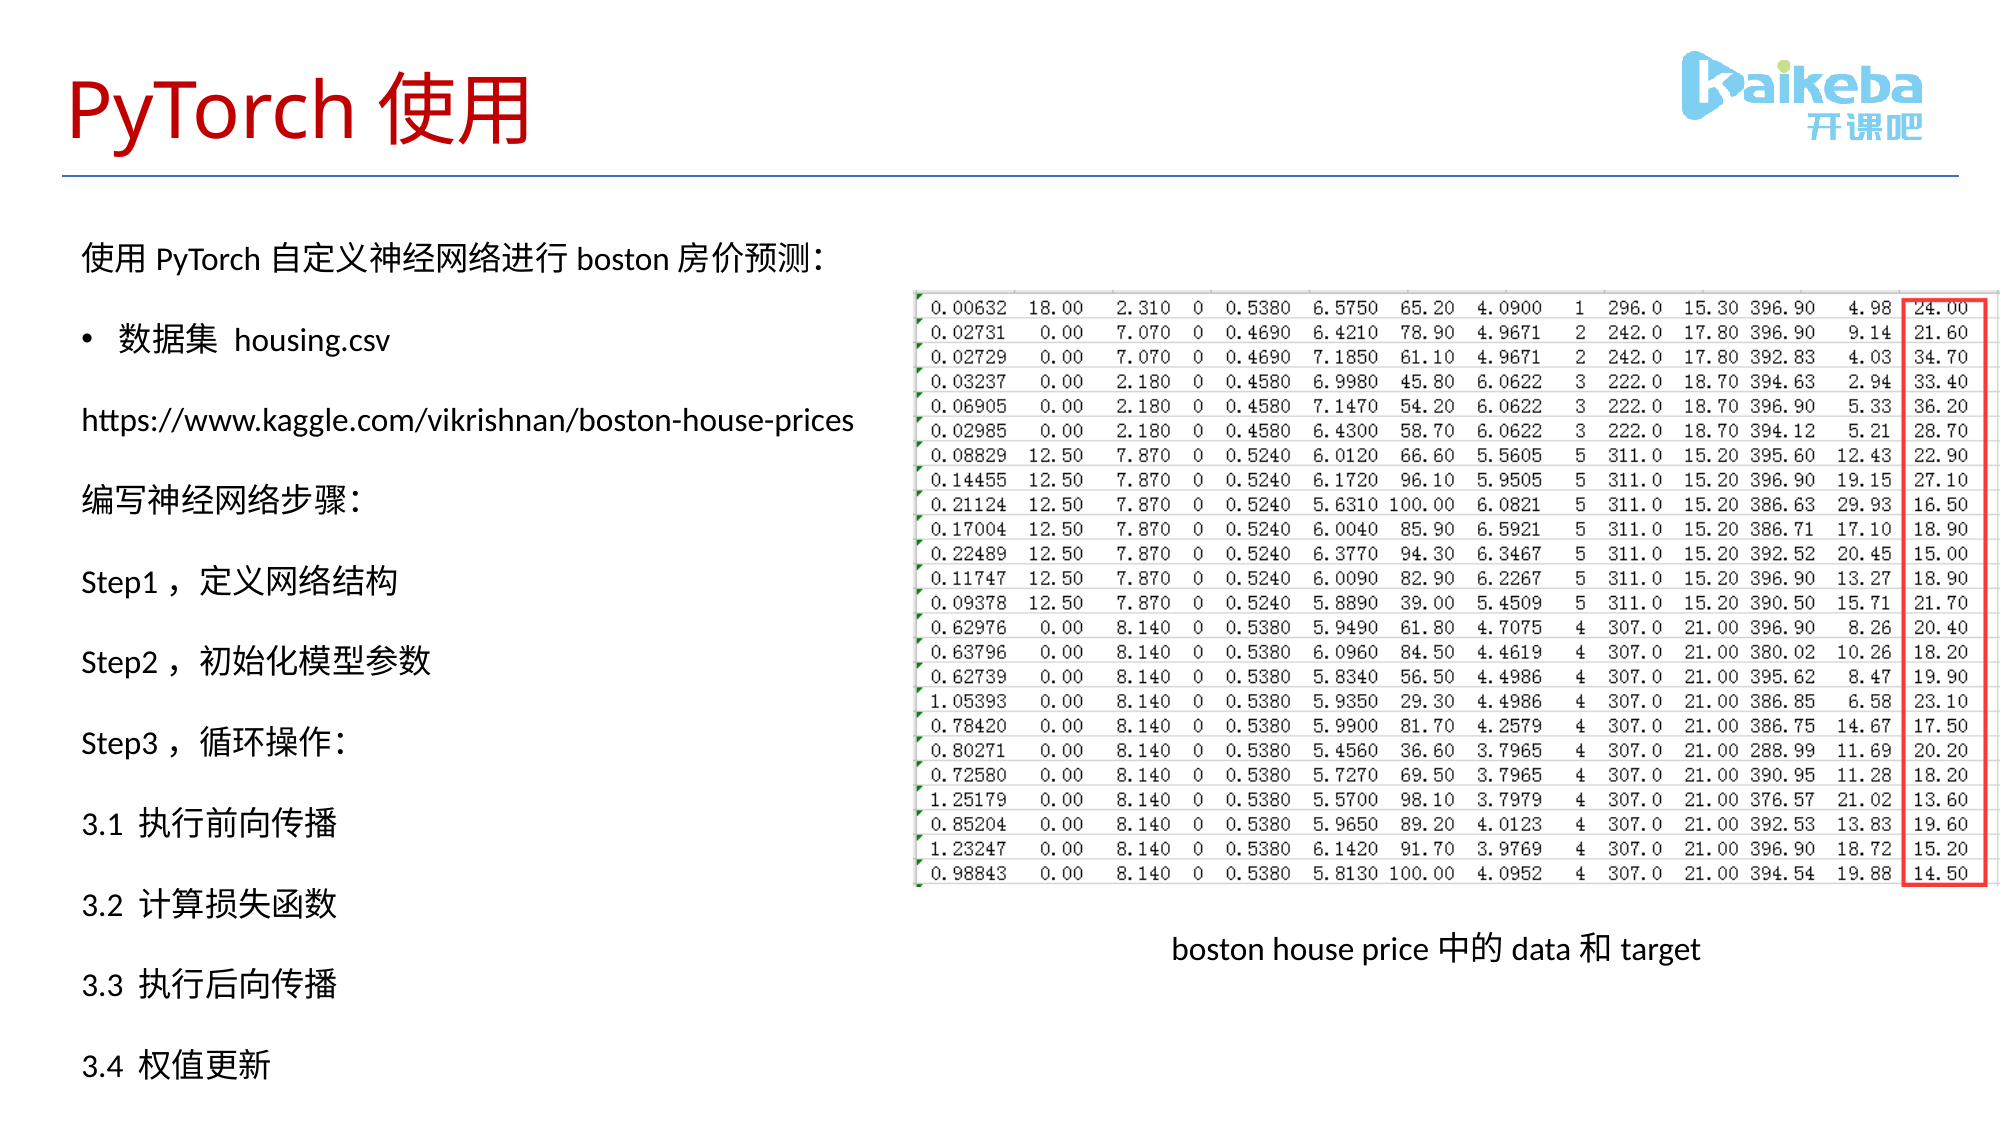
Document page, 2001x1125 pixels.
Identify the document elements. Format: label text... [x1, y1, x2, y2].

picture [913, 289, 2000, 887]
table_header 特征名 [1653, 21, 1950, 167]
text_box boston house price中的data和target [1028, 899, 1845, 990]
text_box 使用PyTorch自定义神经网络进行boston房价预测： 数据集 housing.csv https://www.kaggle.com/vikrishnan/boston-house-prices 编写神经网络步骤： Step1，定义网络结构 Step2，初始化模型参数 Step3，循环操作： 3.1 执行前向传播 3.2 计算损失函数 3.3 执行后向传播 3.4 权值更新 [73, 209, 890, 900]
title PyTorch使用 [57, 59, 1728, 167]
